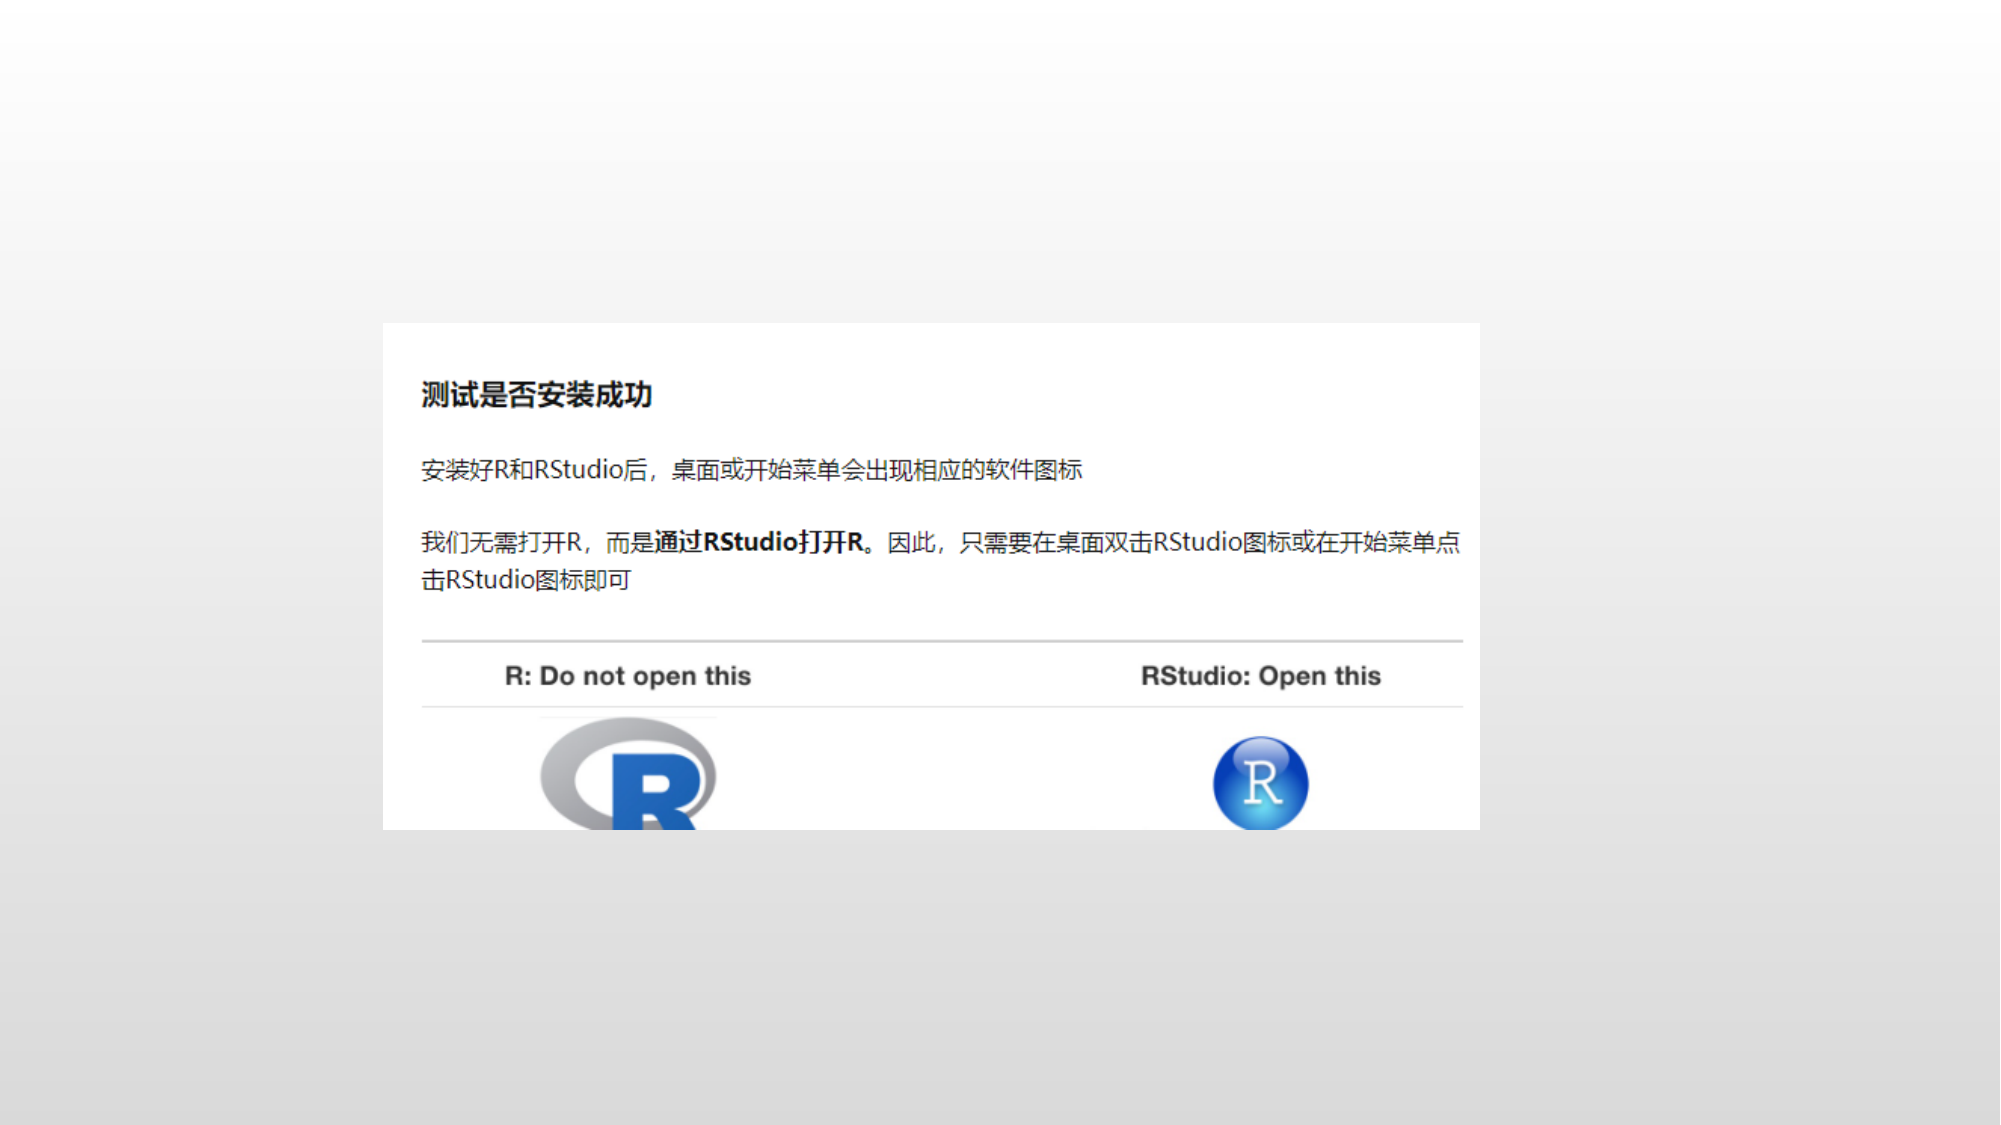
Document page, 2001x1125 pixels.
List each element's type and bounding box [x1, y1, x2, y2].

picture [383, 323, 1480, 830]
